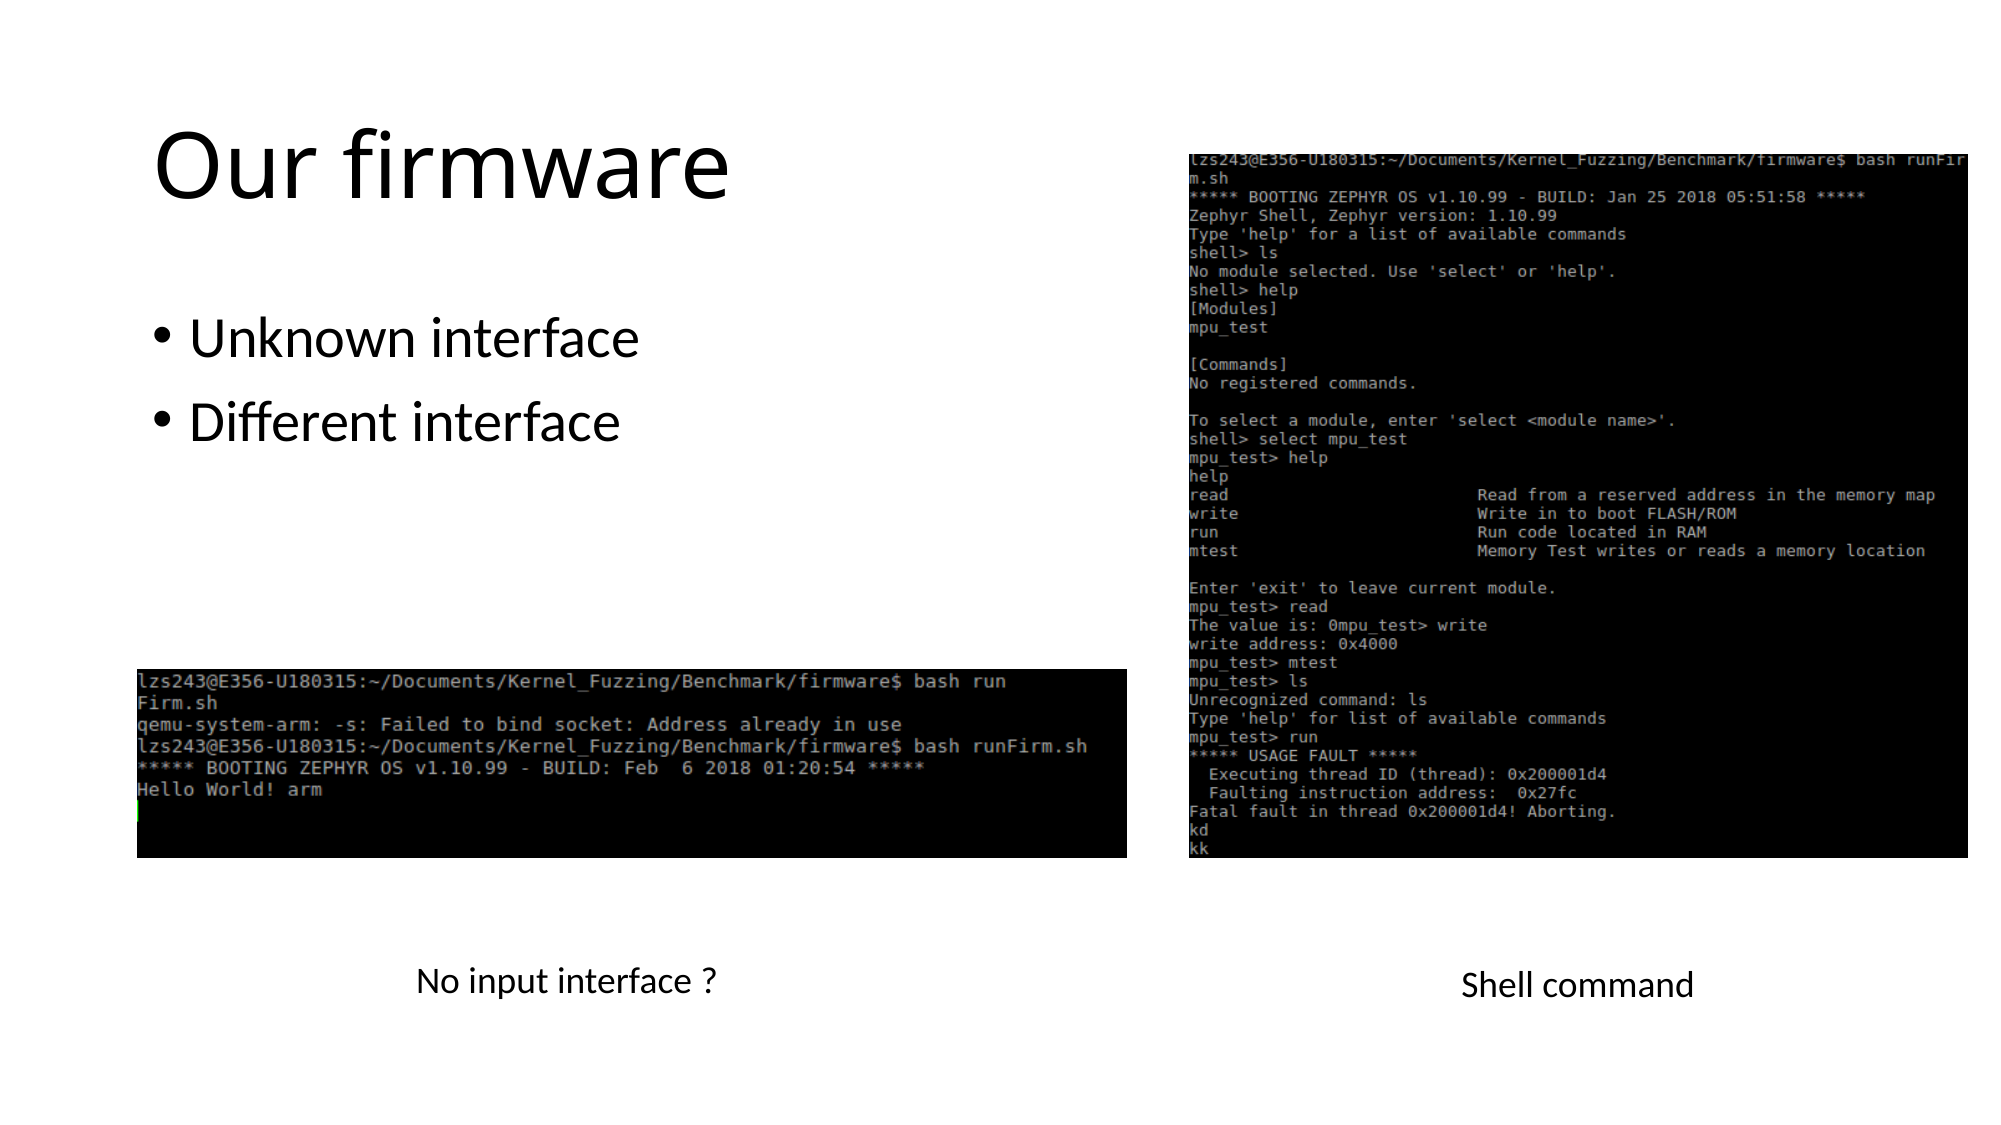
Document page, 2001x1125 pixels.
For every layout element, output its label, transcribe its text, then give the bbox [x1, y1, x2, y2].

picture [1189, 154, 1968, 858]
text_box Shell command [1446, 952, 1711, 1013]
title Our firmware [137, 59, 1863, 278]
list Unknown interface Different interface [137, 299, 1863, 1014]
text_box No input interface ? [401, 949, 734, 1009]
picture [137, 669, 1127, 858]
